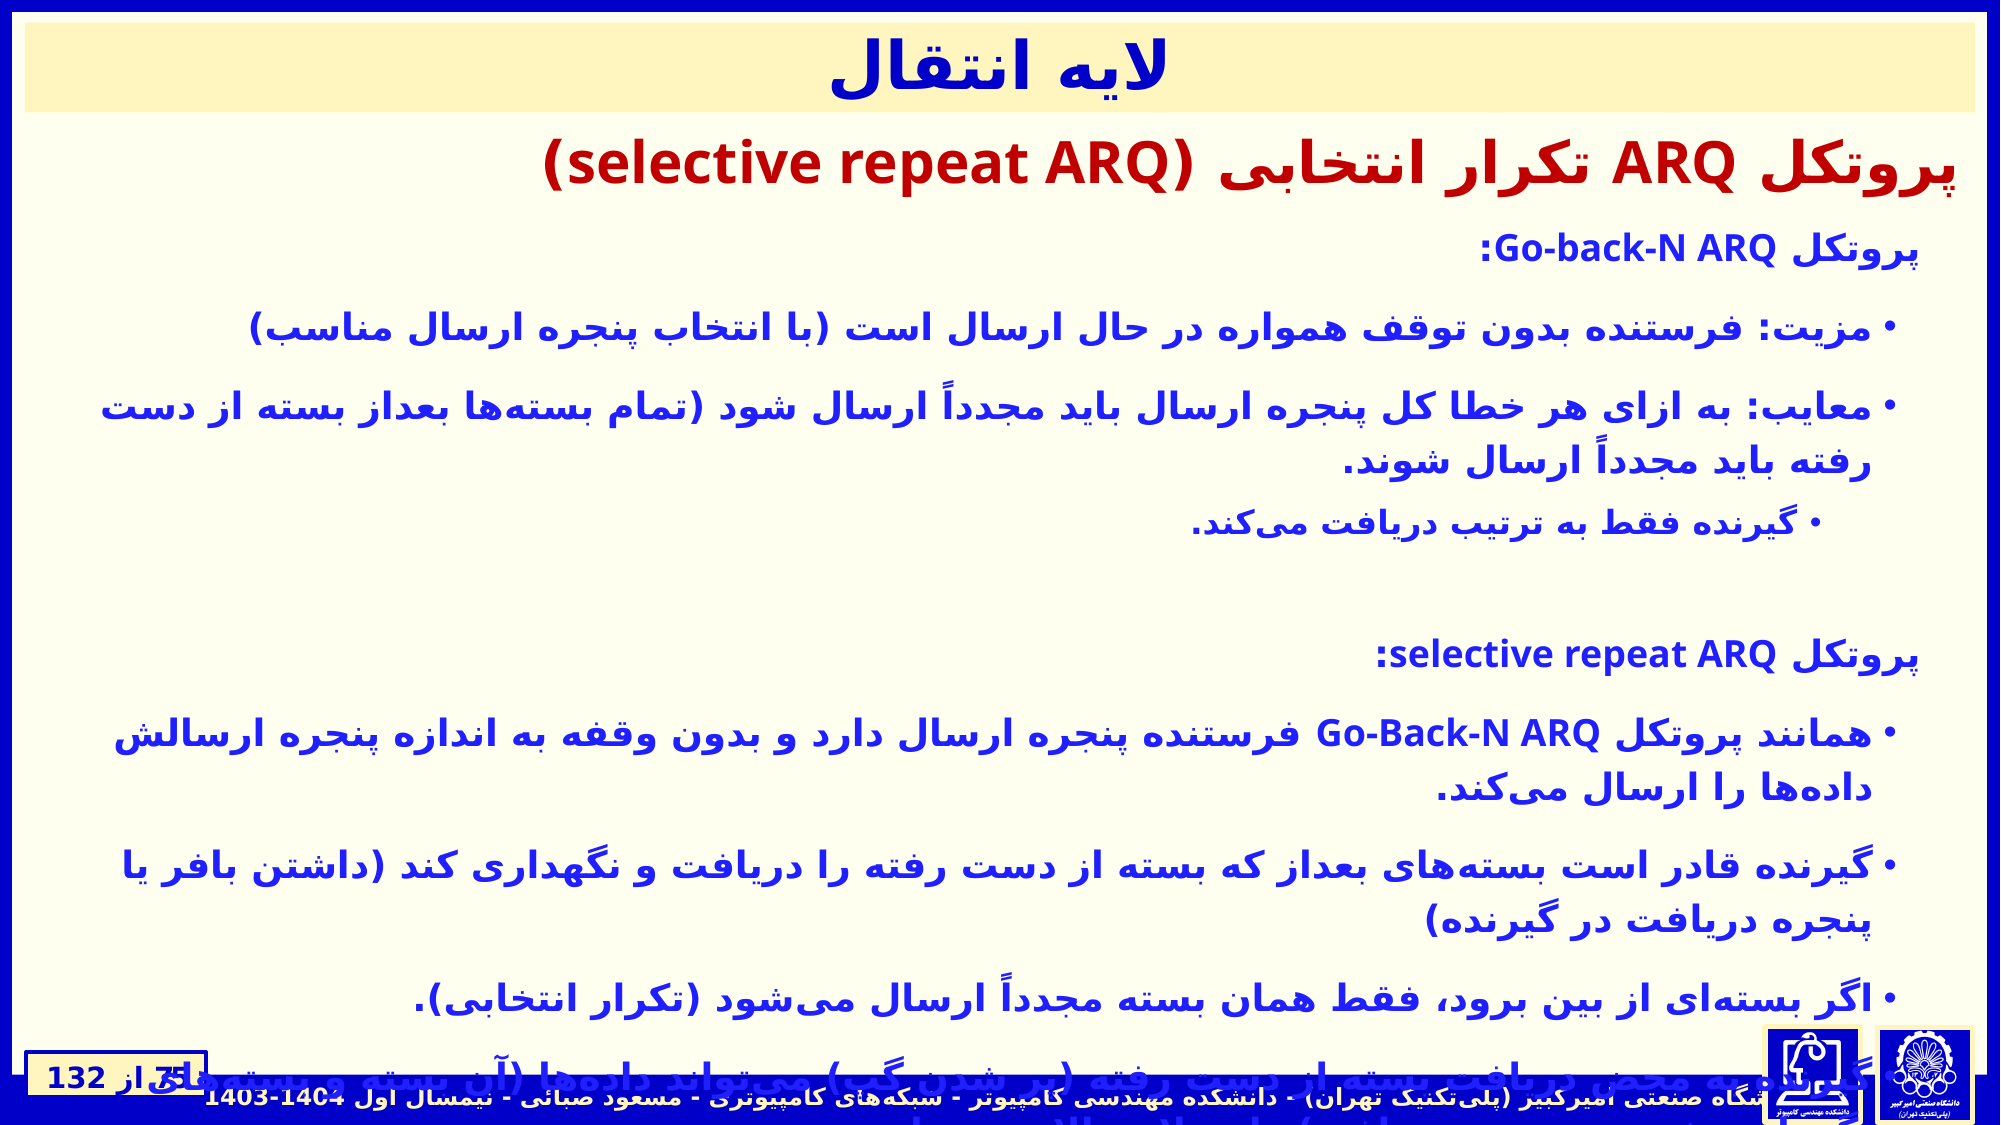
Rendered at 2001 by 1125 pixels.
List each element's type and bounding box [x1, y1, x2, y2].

text_box [0, 0, 2000, 1125]
